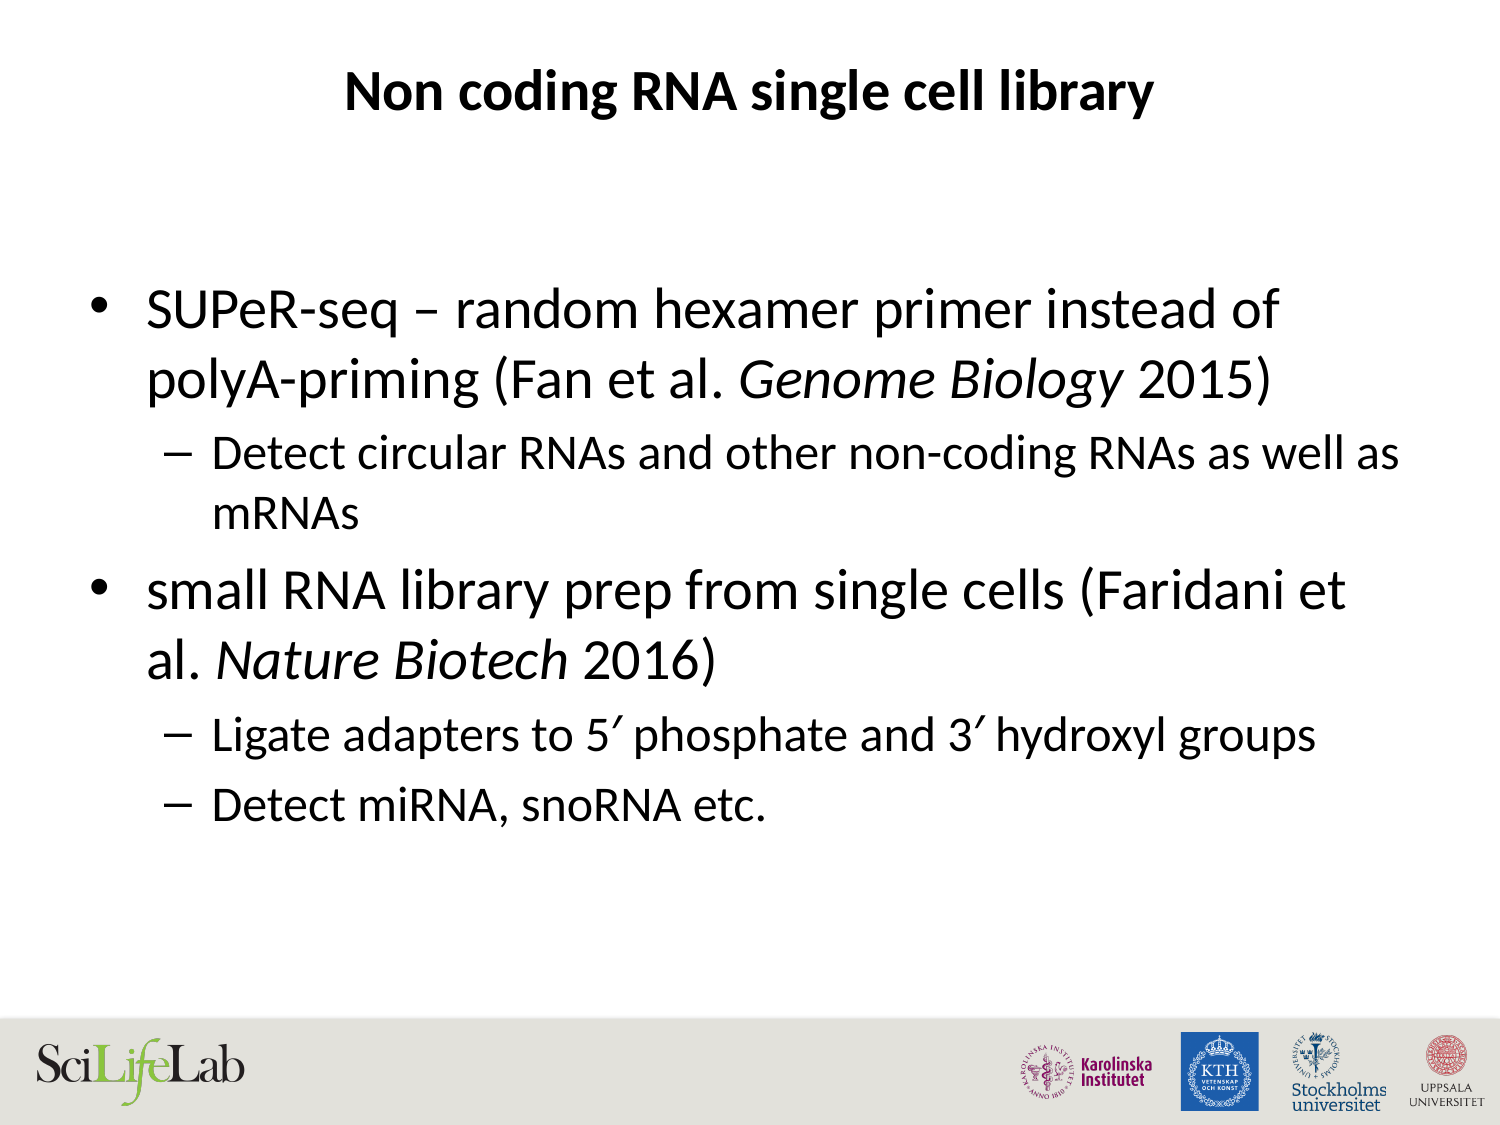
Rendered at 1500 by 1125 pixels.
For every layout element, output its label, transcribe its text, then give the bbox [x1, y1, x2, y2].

title Non coding RNA single cell library [75, 45, 1425, 153]
list SUPeR-seq – random hexamer primer instead of polyA-priming (Fan et al. Genome Biology 2015) Detect circular RNAs and other non-coding RNAs as well as mRNAs small RNA library prep from single cells (Faridani et al. Nature Biotech 2016) Ligate adapters to 5′ phosphate and 3′ hydroxyl groups Detect miRNA, snoRNA etc. [75, 262, 1425, 1005]
